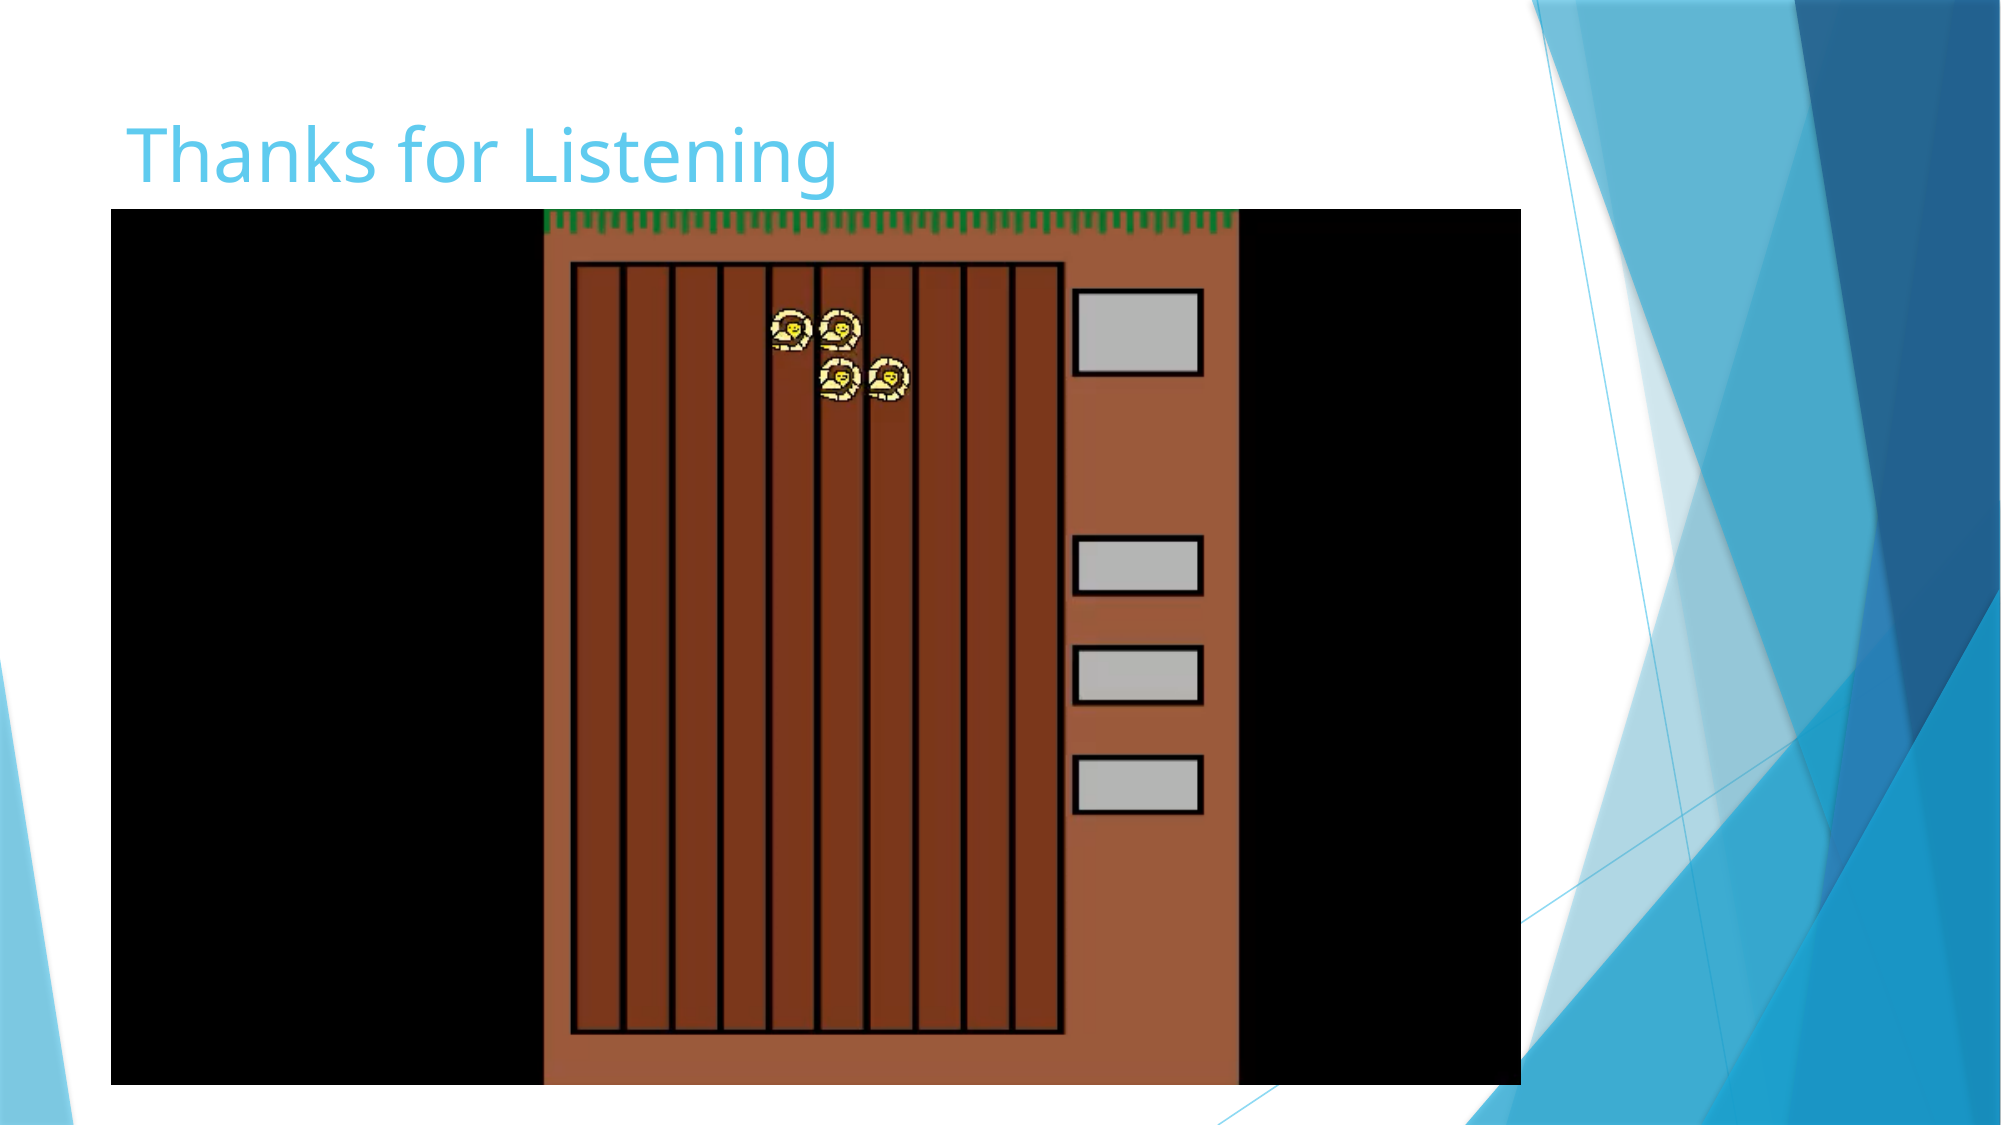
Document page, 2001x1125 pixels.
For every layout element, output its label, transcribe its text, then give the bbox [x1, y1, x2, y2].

title Thanks for Listening [111, 99, 1522, 207]
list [110, 207, 1522, 1086]
